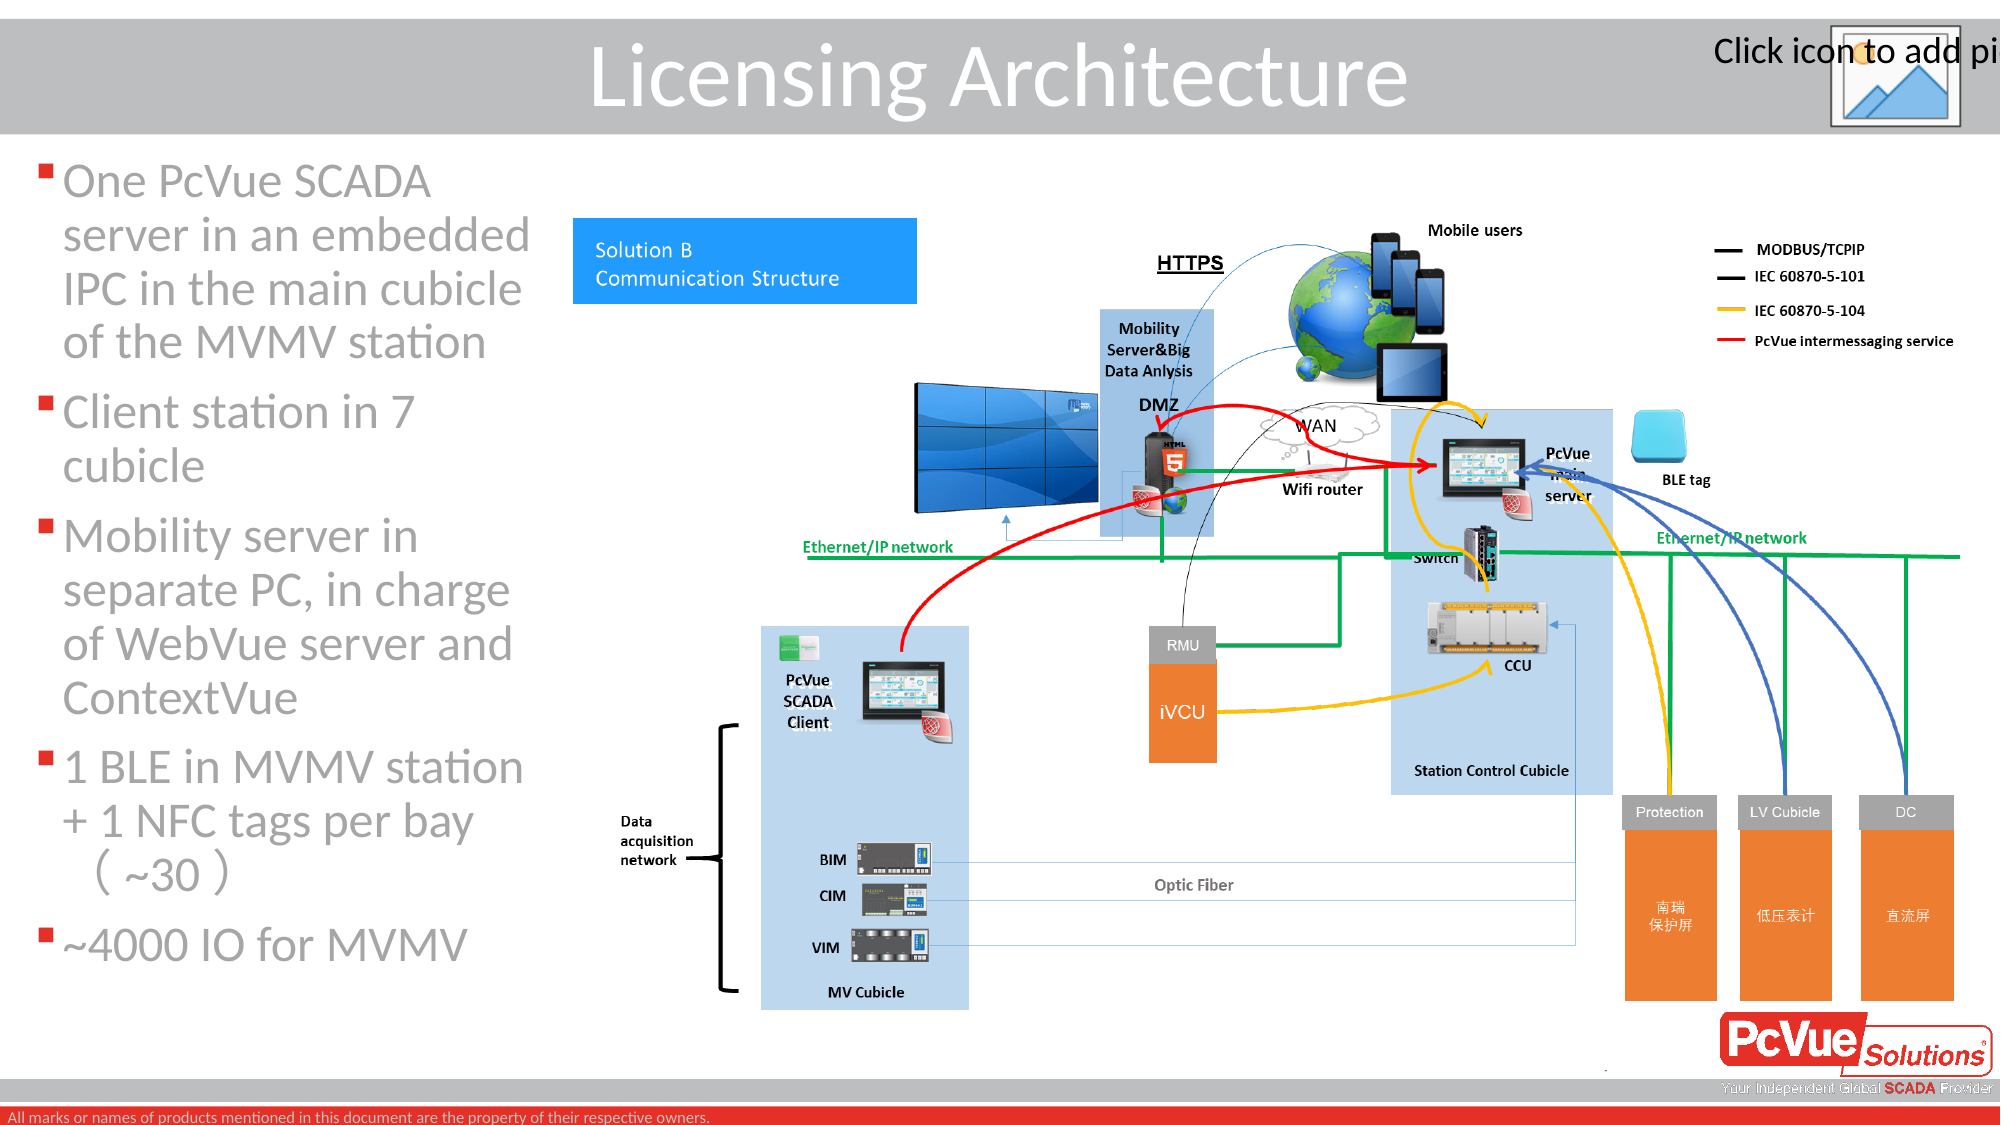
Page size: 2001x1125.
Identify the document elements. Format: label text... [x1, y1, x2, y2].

picture [1791, 18, 2000, 135]
list One PcVue SCADA server in an embedded IPC in the main cubicle of the MVMV station Client station in 7 cubicle Mobility server in separate PC, in charge of WebVue server and ContextVue 1 BLE in MVMV station + 1 NFC tags per bay （~30） ~4000 IO for MVMV [19, 146, 573, 1059]
title Licensing Architecture [0, 18, 1791, 135]
picture [0, 210, 2000, 1125]
